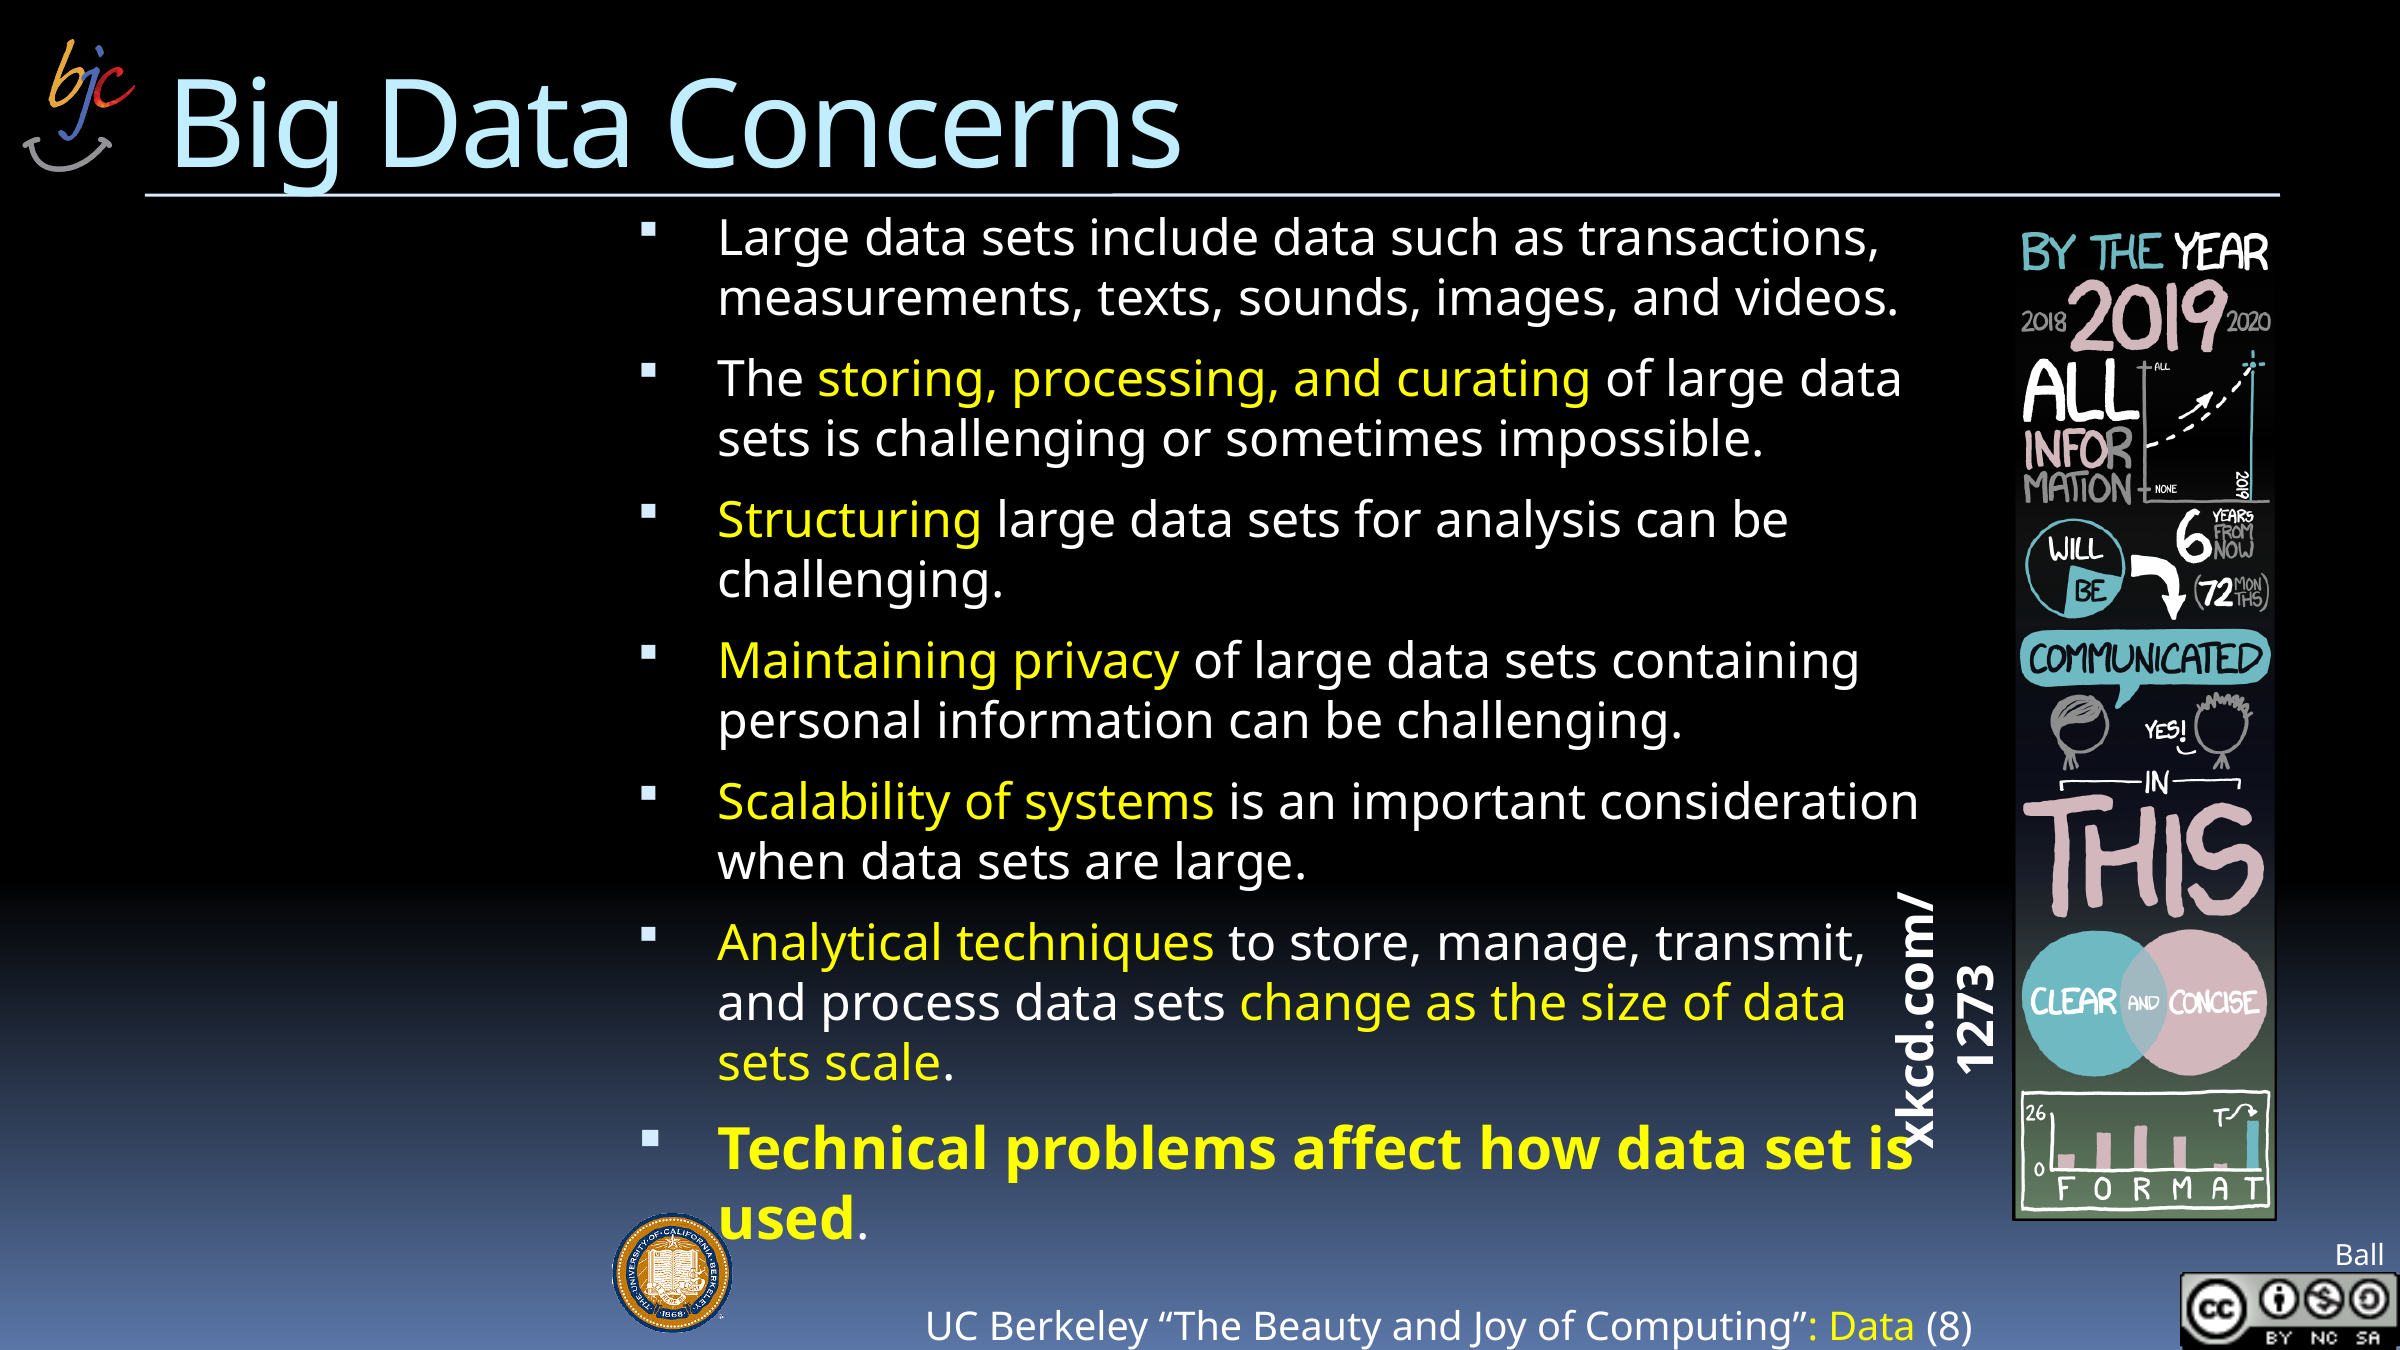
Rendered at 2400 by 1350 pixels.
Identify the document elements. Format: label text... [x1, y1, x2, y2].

picture [612, 1252, 733, 1333]
text_box xkcd.com/1273 [1949, 825, 2005, 1218]
picture [2180, 1272, 2400, 1350]
title Big Data Concerns [144, 33, 2288, 184]
list Large data sets include data such as transactions, measurements, texts, sounds, images, and videos. The storing, processing, and curating of large data sets is challenging or sometimes impossible. Structuring large data sets for analysis can be challenging. Maintaining privacy of large data sets containing personal information can be challenging. Scalability of systems is an important consideration when data sets are large. Analytical techniques to store, manage, transmit, and process data sets change as the size of data sets scale. Technical problems affect how data set is used. [599, 194, 1976, 1252]
picture [20, 35, 137, 175]
picture [2012, 224, 2278, 1221]
